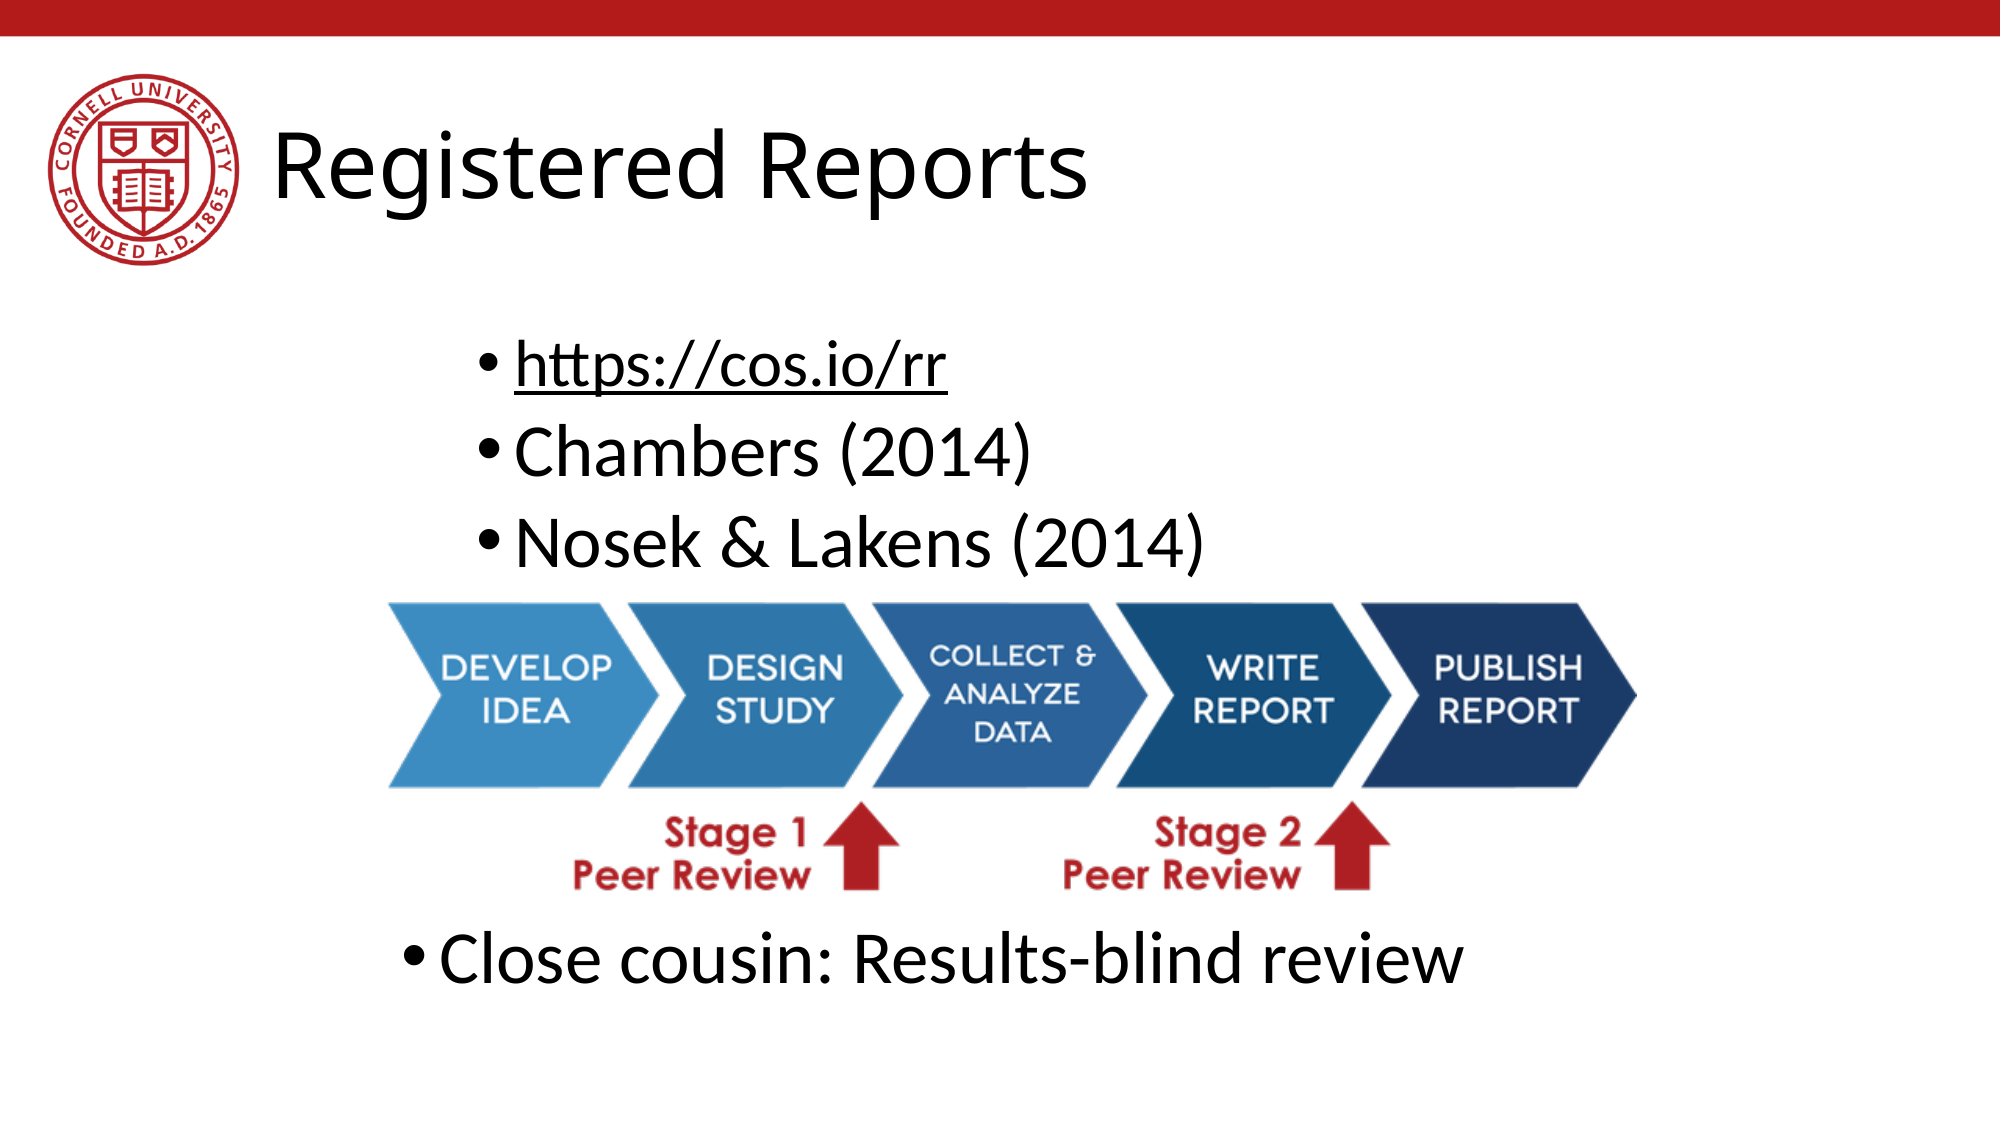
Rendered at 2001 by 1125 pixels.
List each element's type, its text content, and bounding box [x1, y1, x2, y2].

title Registered Reports [255, 59, 1860, 278]
list https://cos.io/rr Chambers (2014) Nosek & Lakens (2014) Close cousin: Results-blind review [386, 321, 1729, 1036]
picture [39, 65, 255, 274]
picture [386, 601, 1637, 892]
